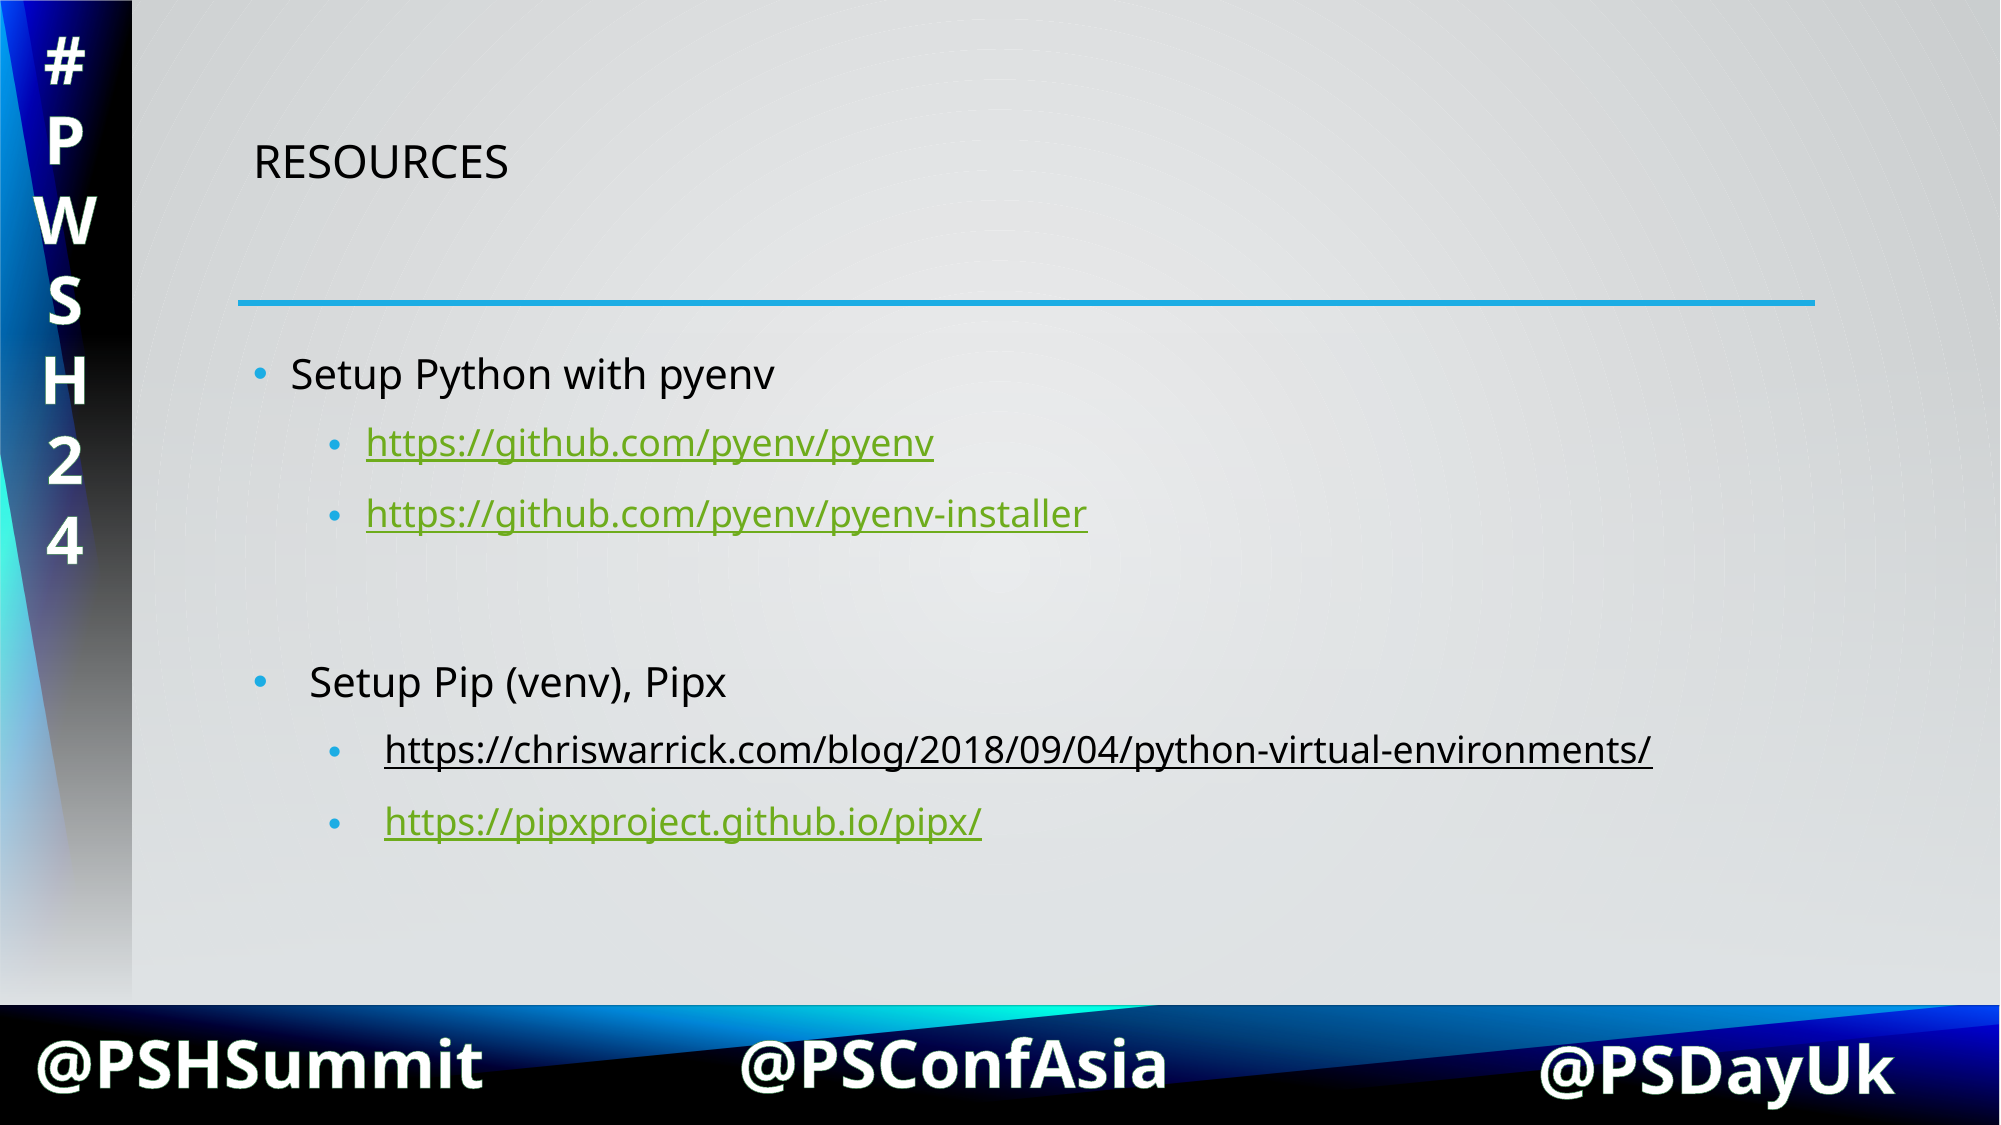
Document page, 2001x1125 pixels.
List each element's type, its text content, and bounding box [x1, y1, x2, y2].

picture [0, 1005, 1999, 1125]
title Resources [238, 131, 1814, 305]
list Setup Python with pyenv https://github.com/pyenv/pyenv https://github.com/pyenv/pyenv-installer Setup Pip (venv), Pipx https://chriswarrick.com/blog/2018/09/04/python-virtual-environments/ https://pipxproject.github.io/pipx/ [238, 330, 1875, 897]
picture [1, 2, 132, 396]
picture [56, 384, 74, 396]
